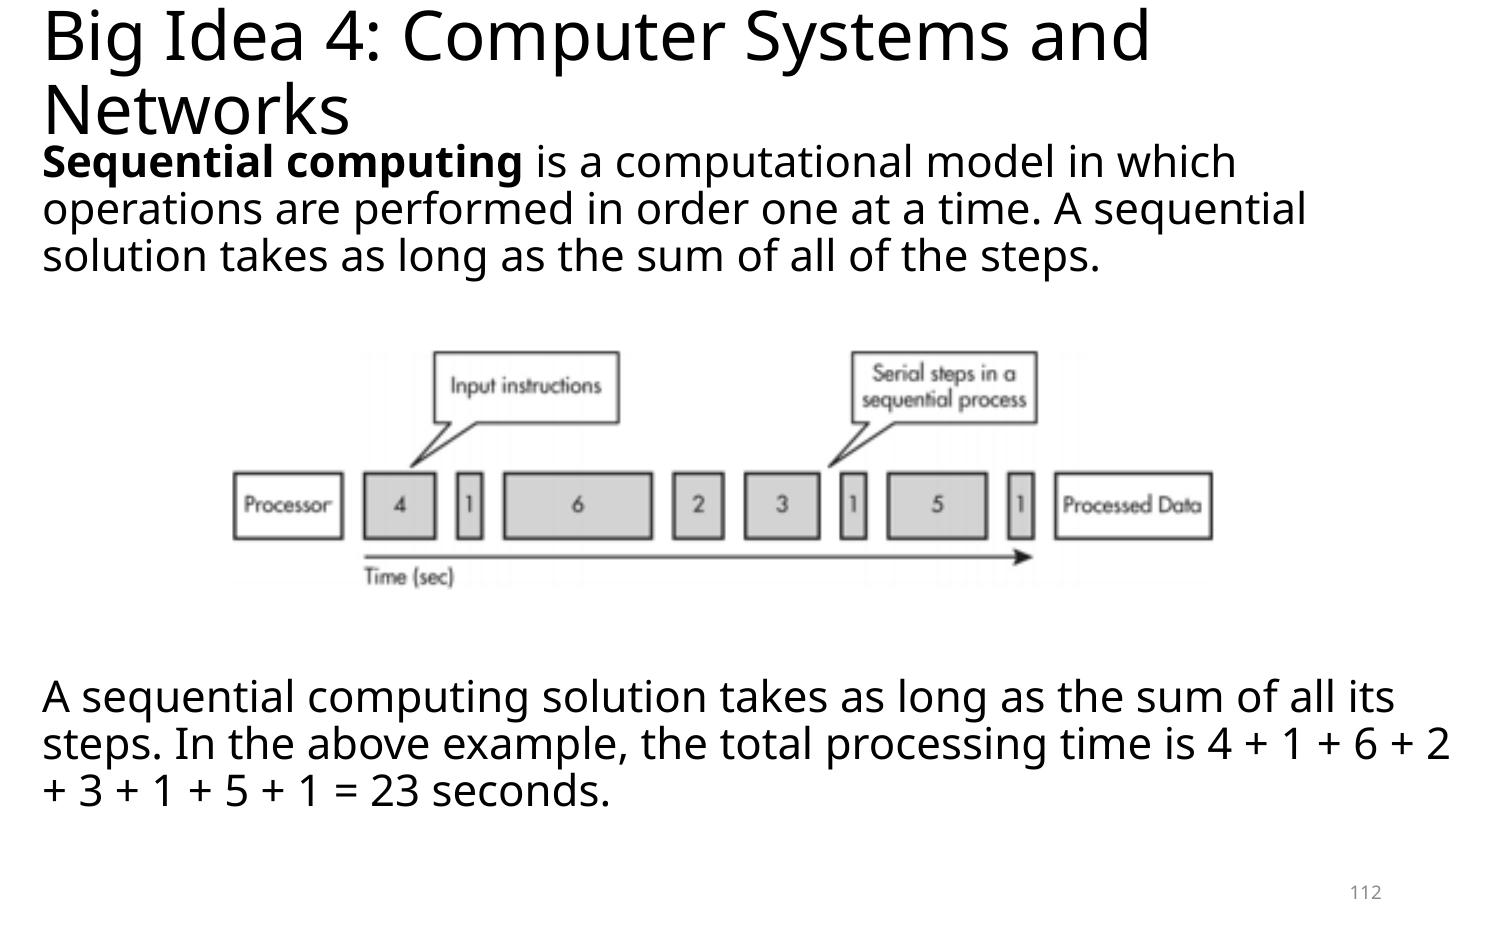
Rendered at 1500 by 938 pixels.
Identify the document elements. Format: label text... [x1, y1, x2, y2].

slide_number 112 [1059, 868, 1397, 919]
list ﻿Sequential computing is a computational model in which operations are performed in order one at a time. A sequential solution takes as long as the sum of all of the steps. ﻿A sequential computing solution takes as long as the sum of all its steps. In the above example, the total processing time is 4 + 1 + 6 + 2 + 3 + 1 + 5 + 1 = 23 seconds. [26, 132, 1473, 919]
title Big Idea 4: Computer Systems and Networks [26, 18, 1321, 132]
picture [154, 291, 1321, 646]
